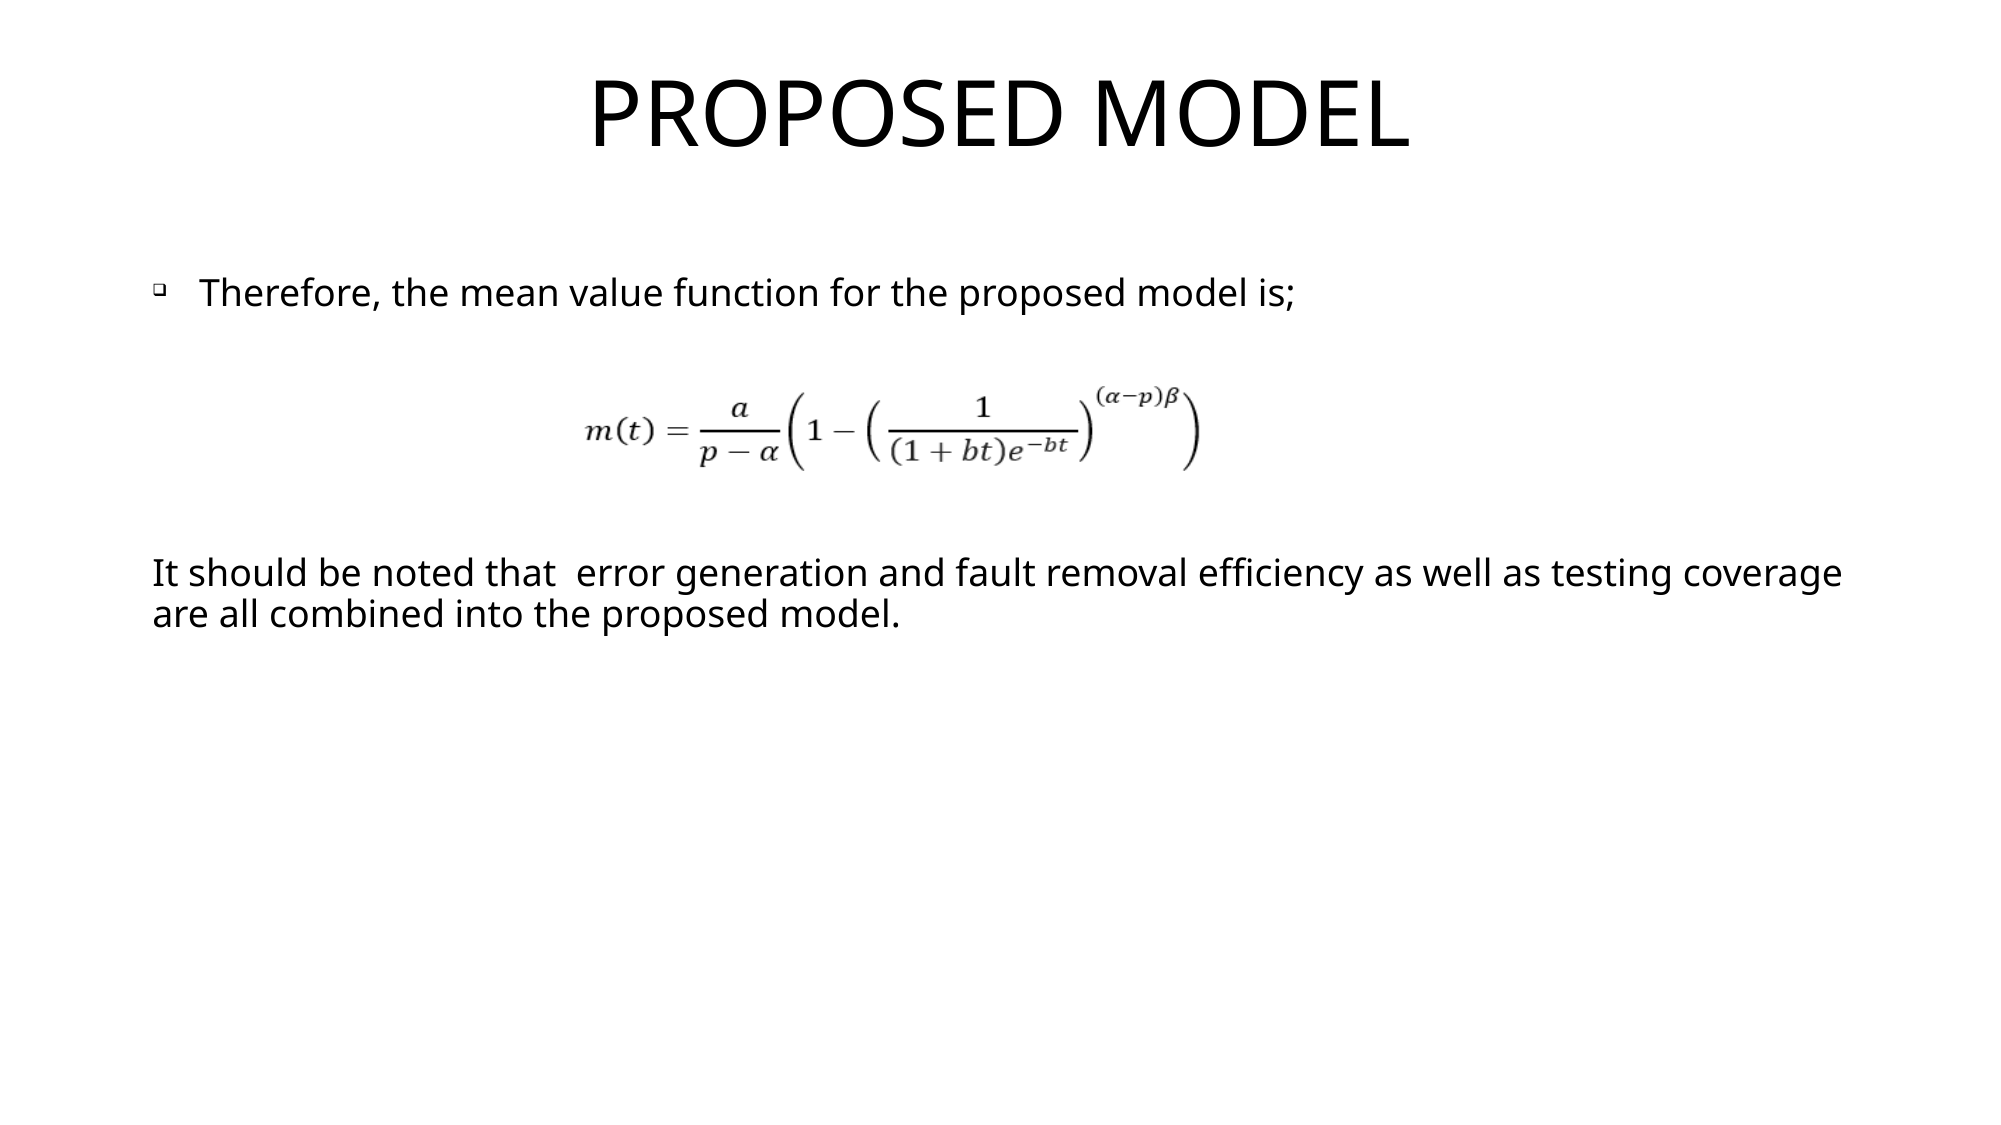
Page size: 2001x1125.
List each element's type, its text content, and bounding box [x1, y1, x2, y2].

picture [482, 335, 1360, 498]
list Therefore, the mean value function for the proposed model is; It should be noted that error generation and fault removal efficiency as well as testing coverage are all combined into the proposed model. [137, 266, 1863, 1014]
title PROPOSED MODEL [137, 59, 1863, 266]
